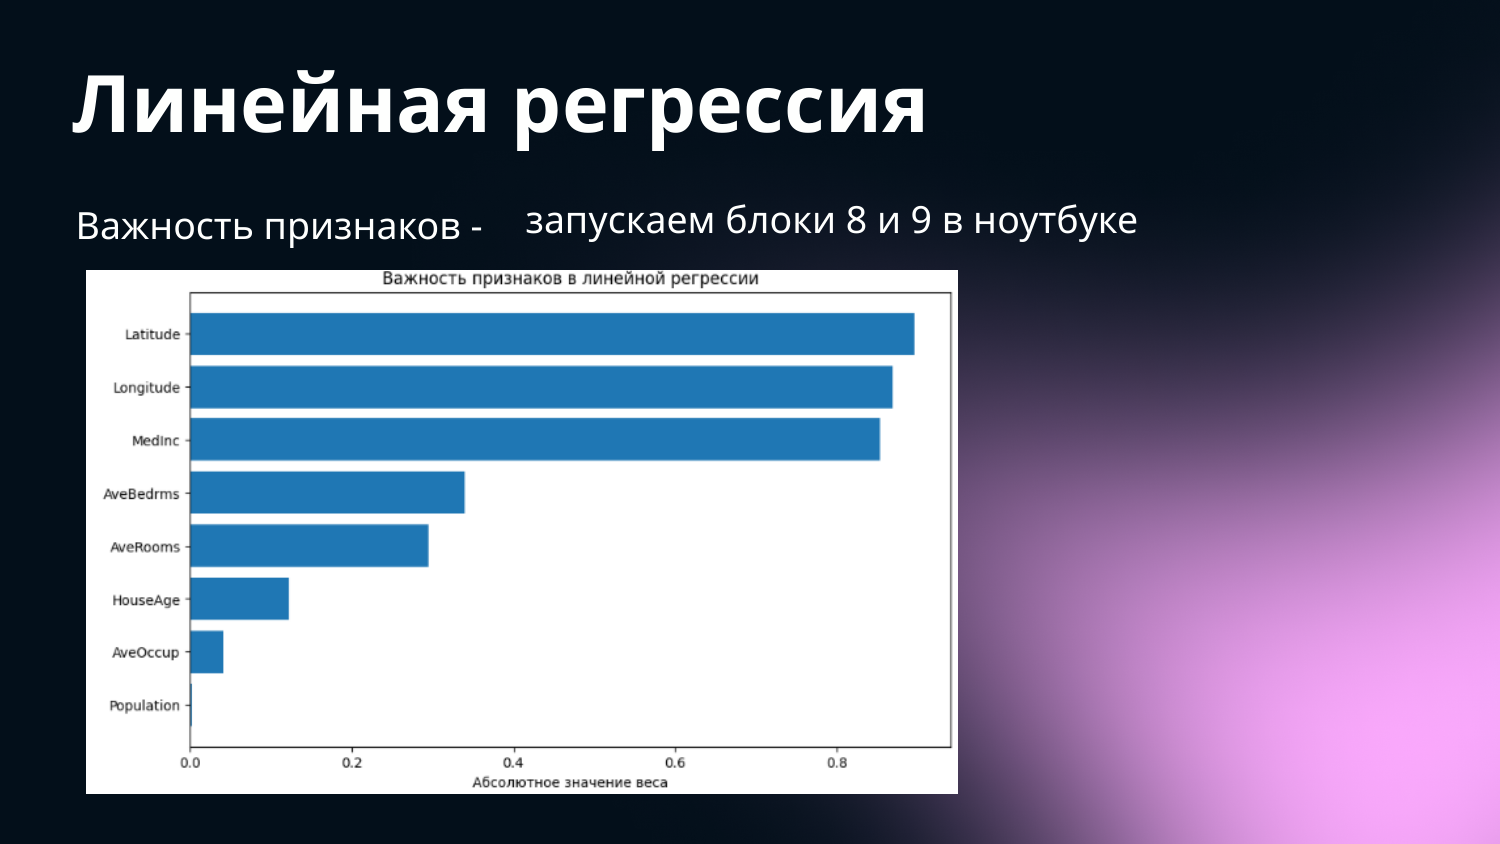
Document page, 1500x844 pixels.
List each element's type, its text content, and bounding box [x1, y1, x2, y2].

picture [0, 0, 1500, 844]
title Линейная регрессия [72, 71, 1255, 135]
text_box запускаем блоки 8 и 9 в ноутбуке [510, 180, 1205, 256]
text_box Важность признаков - [60, 180, 1398, 263]
